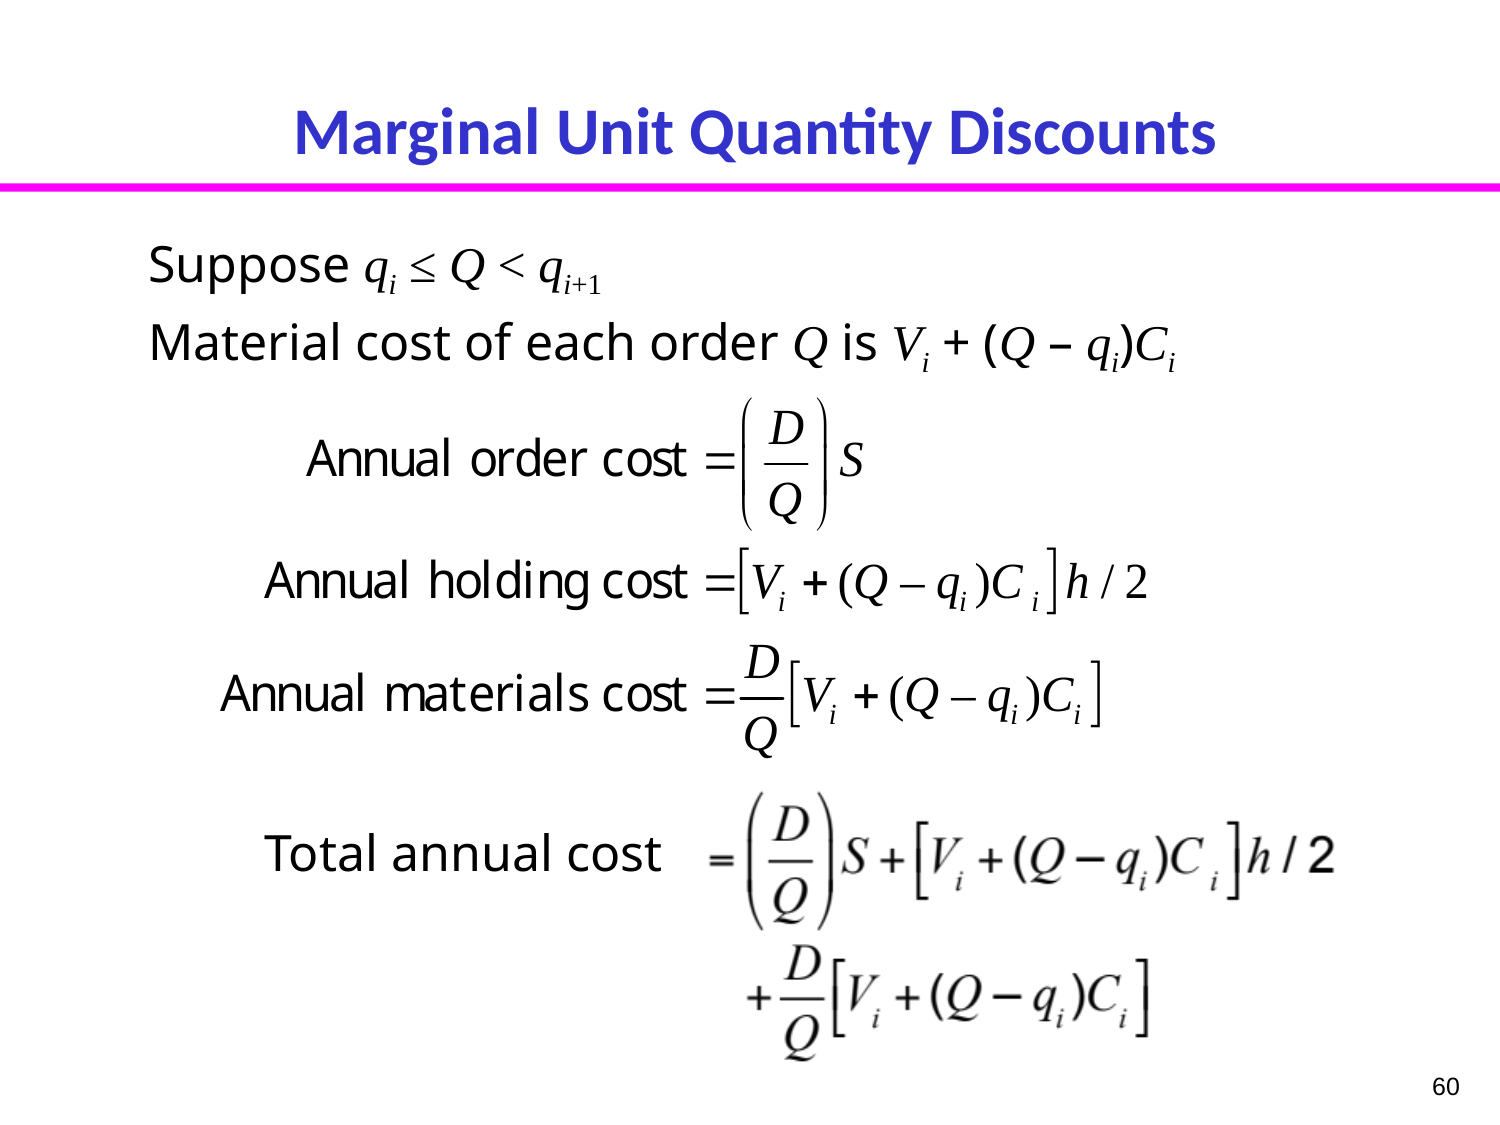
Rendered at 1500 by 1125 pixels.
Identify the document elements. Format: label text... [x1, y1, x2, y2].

slide_number 60 [1162, 1062, 1475, 1125]
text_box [212, 387, 1157, 772]
title Marginal Unit Quantity Discounts [62, 62, 1450, 175]
list Suppose qi ≤ Q < qi+1 Material cost of each order Q is Vi + (Q – qi)Ci [133, 224, 1263, 388]
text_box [249, 785, 1336, 1065]
